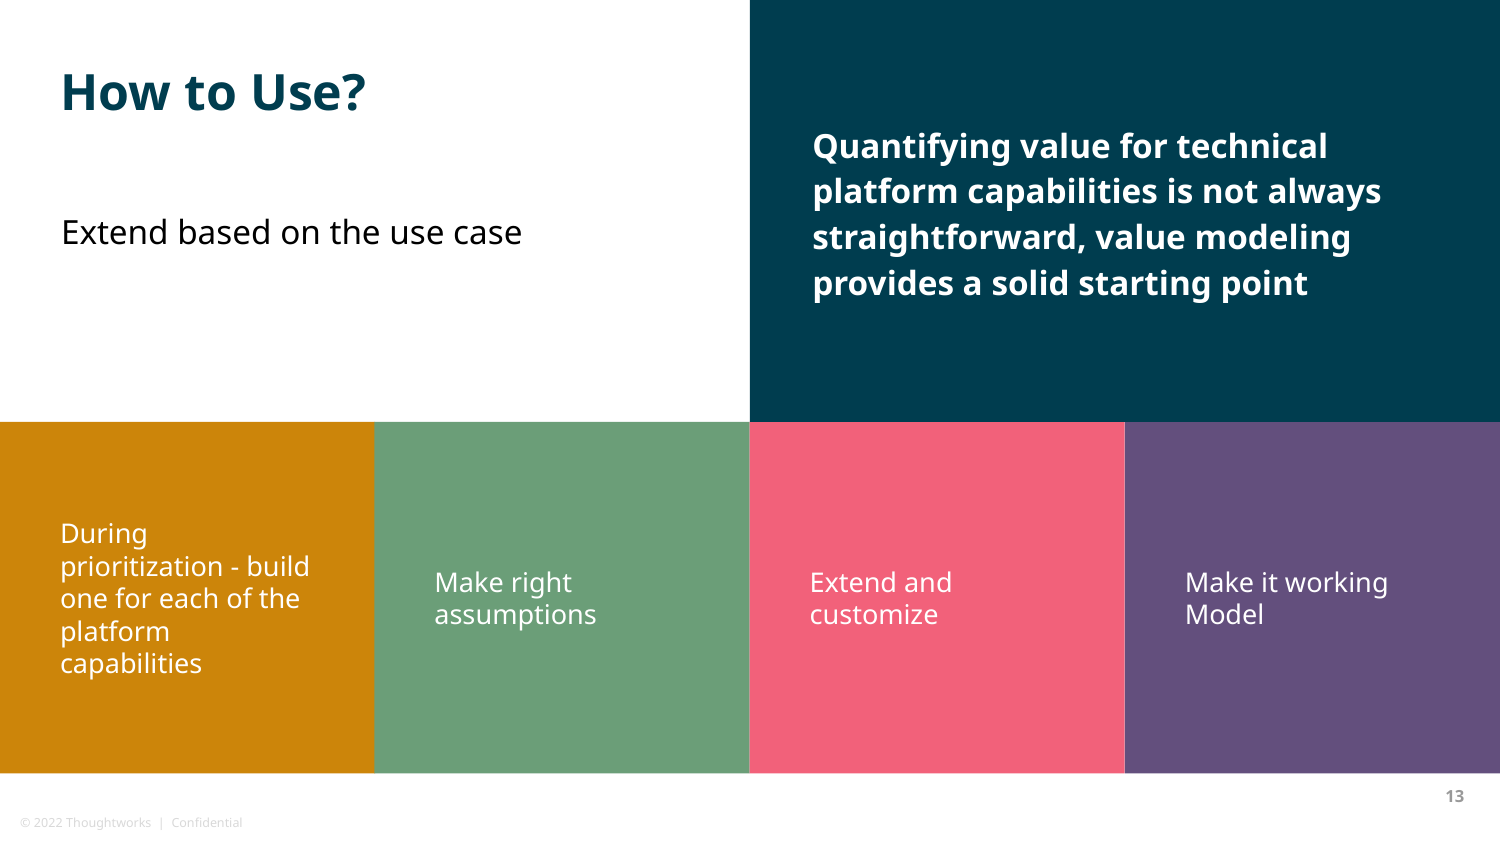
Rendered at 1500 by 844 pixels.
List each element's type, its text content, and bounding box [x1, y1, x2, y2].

text_box [749, 0, 1500, 422]
subtitle Quantifying value for technical platform capabilities is not always straightforward, value modeling provides a solid starting point [812, 59, 1440, 362]
text_box During prioritization - build one for each of the platform capabilities [0, 421, 374, 774]
text_box Extend and customize [749, 422, 1124, 774]
title How to Use? [60, 60, 690, 126]
text_box Make right assumptions [374, 421, 749, 774]
text_box Make it working Model [1124, 422, 1500, 774]
subtitle Extend based on the use case [60, 205, 690, 276]
text_box © 2022 Thoughtworks | Confidential [20, 800, 667, 830]
